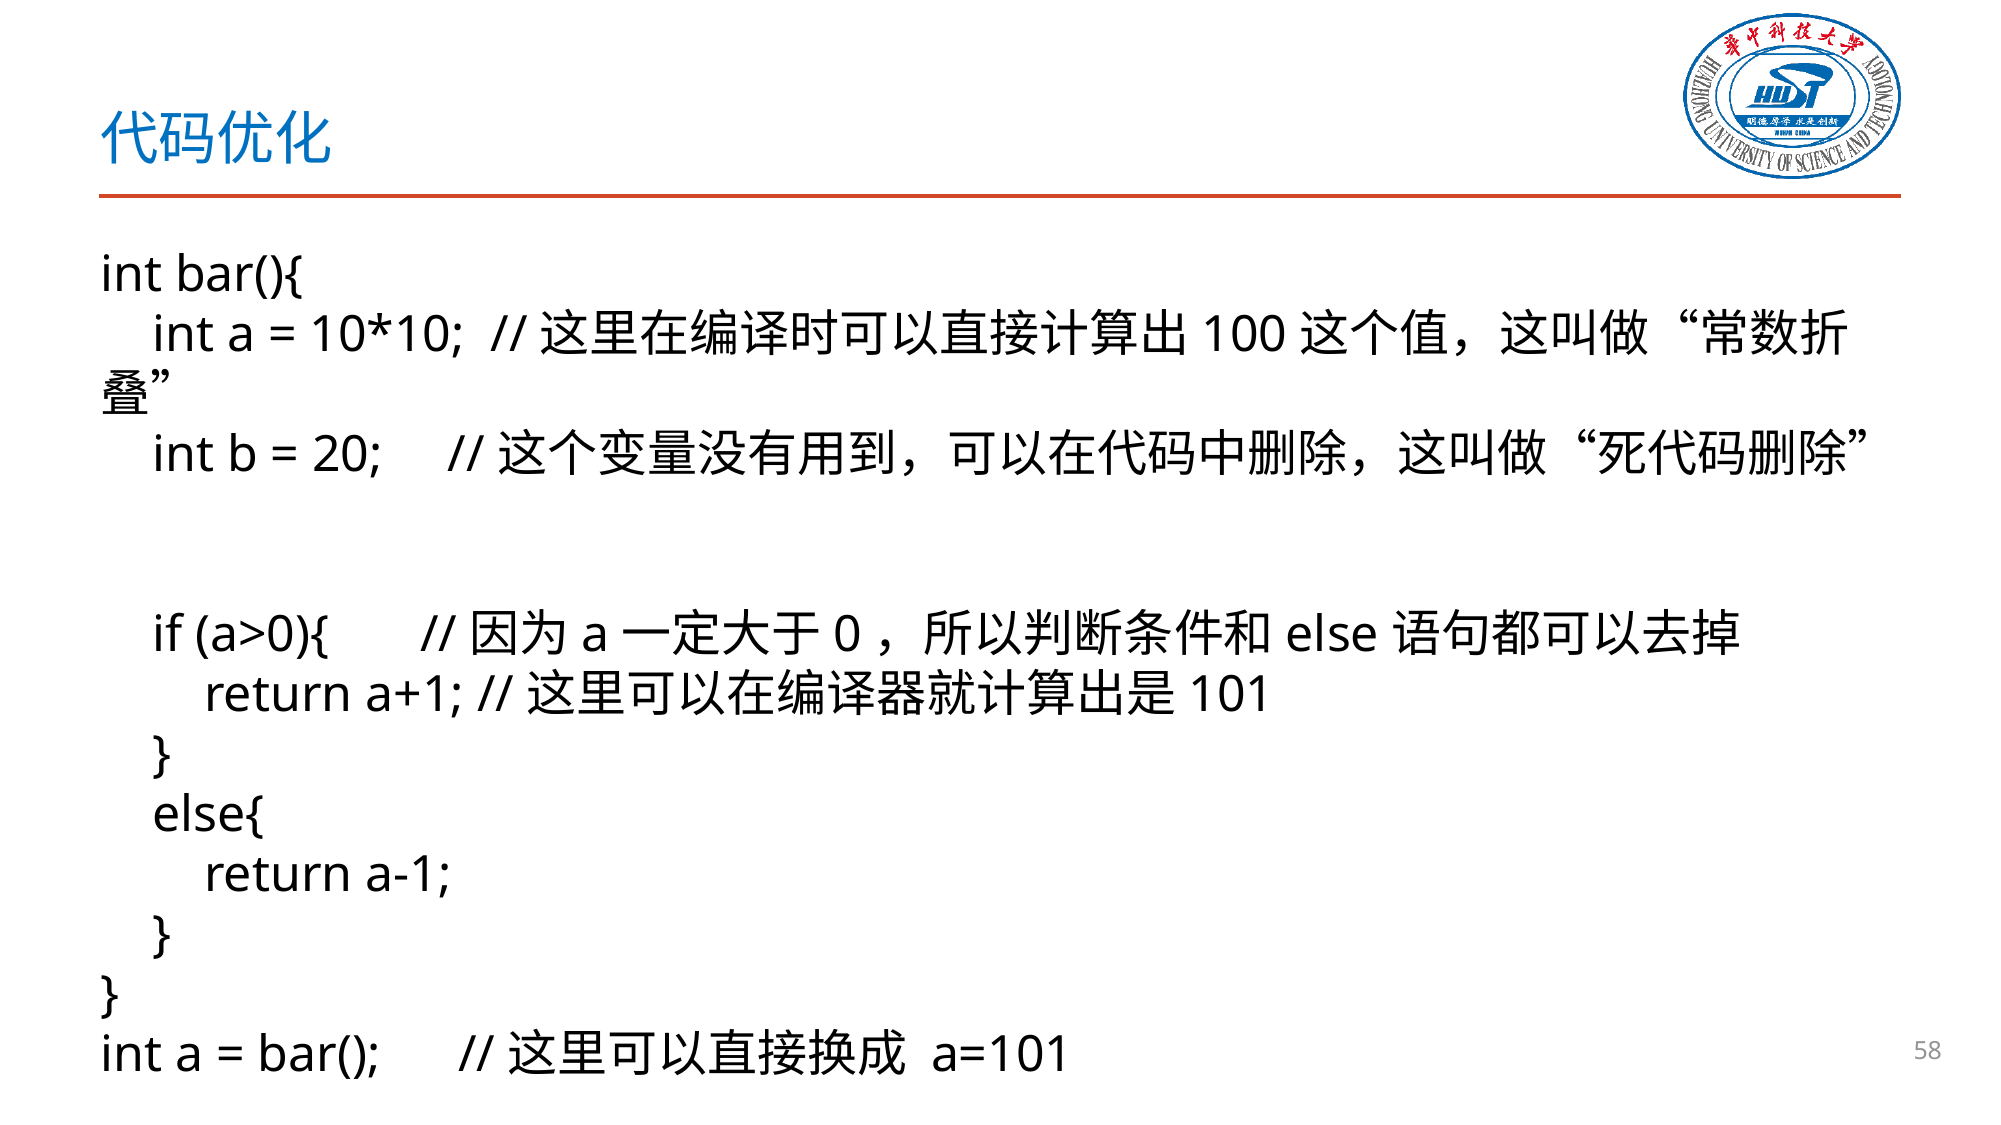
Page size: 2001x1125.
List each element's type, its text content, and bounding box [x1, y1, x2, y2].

text_box int bar(){ int a = 10*10; //这里在编译时可以直接计算出100这个值，这叫做“常数折叠” int b = 20; //这个变量没有用到，可以在代码中删除，这叫做“死代码删除” if (a>0){ //因为a一定大于0，所以判断条件和else语句都可以去掉 return a+1; //这里可以在编译器就计算出是101 } else{ return a-1; } } int a = bar(); //这里可以直接换成 a=101 [85, 233, 1925, 1089]
picture [1683, 13, 1901, 179]
title 代码优化 [85, 73, 1214, 179]
slide_number 58 [1373, 1036, 1957, 1097]
